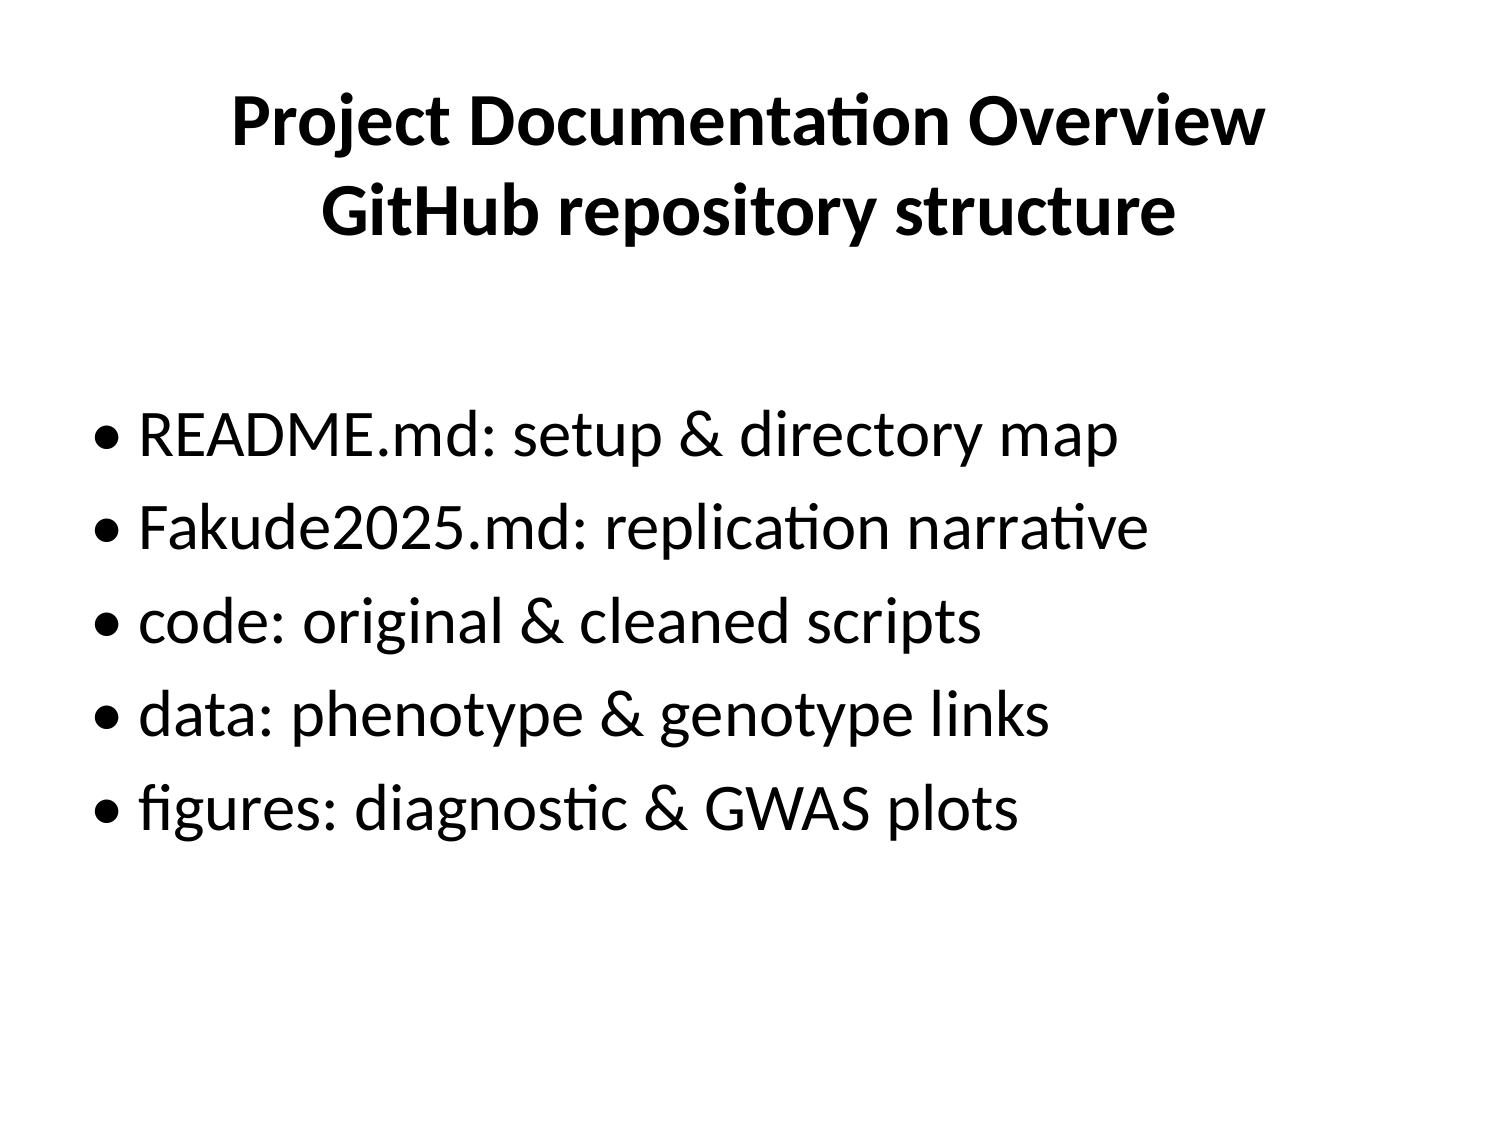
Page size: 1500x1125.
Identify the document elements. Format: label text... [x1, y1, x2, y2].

text_box Project Documentation Overview GitHub repository structure [74, 121, 1425, 310]
text_box • README.md: setup & directory map • Fakude2025.md: replication narrative • code: original & cleaned scripts • data: phenotype & genotype links • figures: diagnostic & GWAS plots [74, 382, 1425, 1125]
